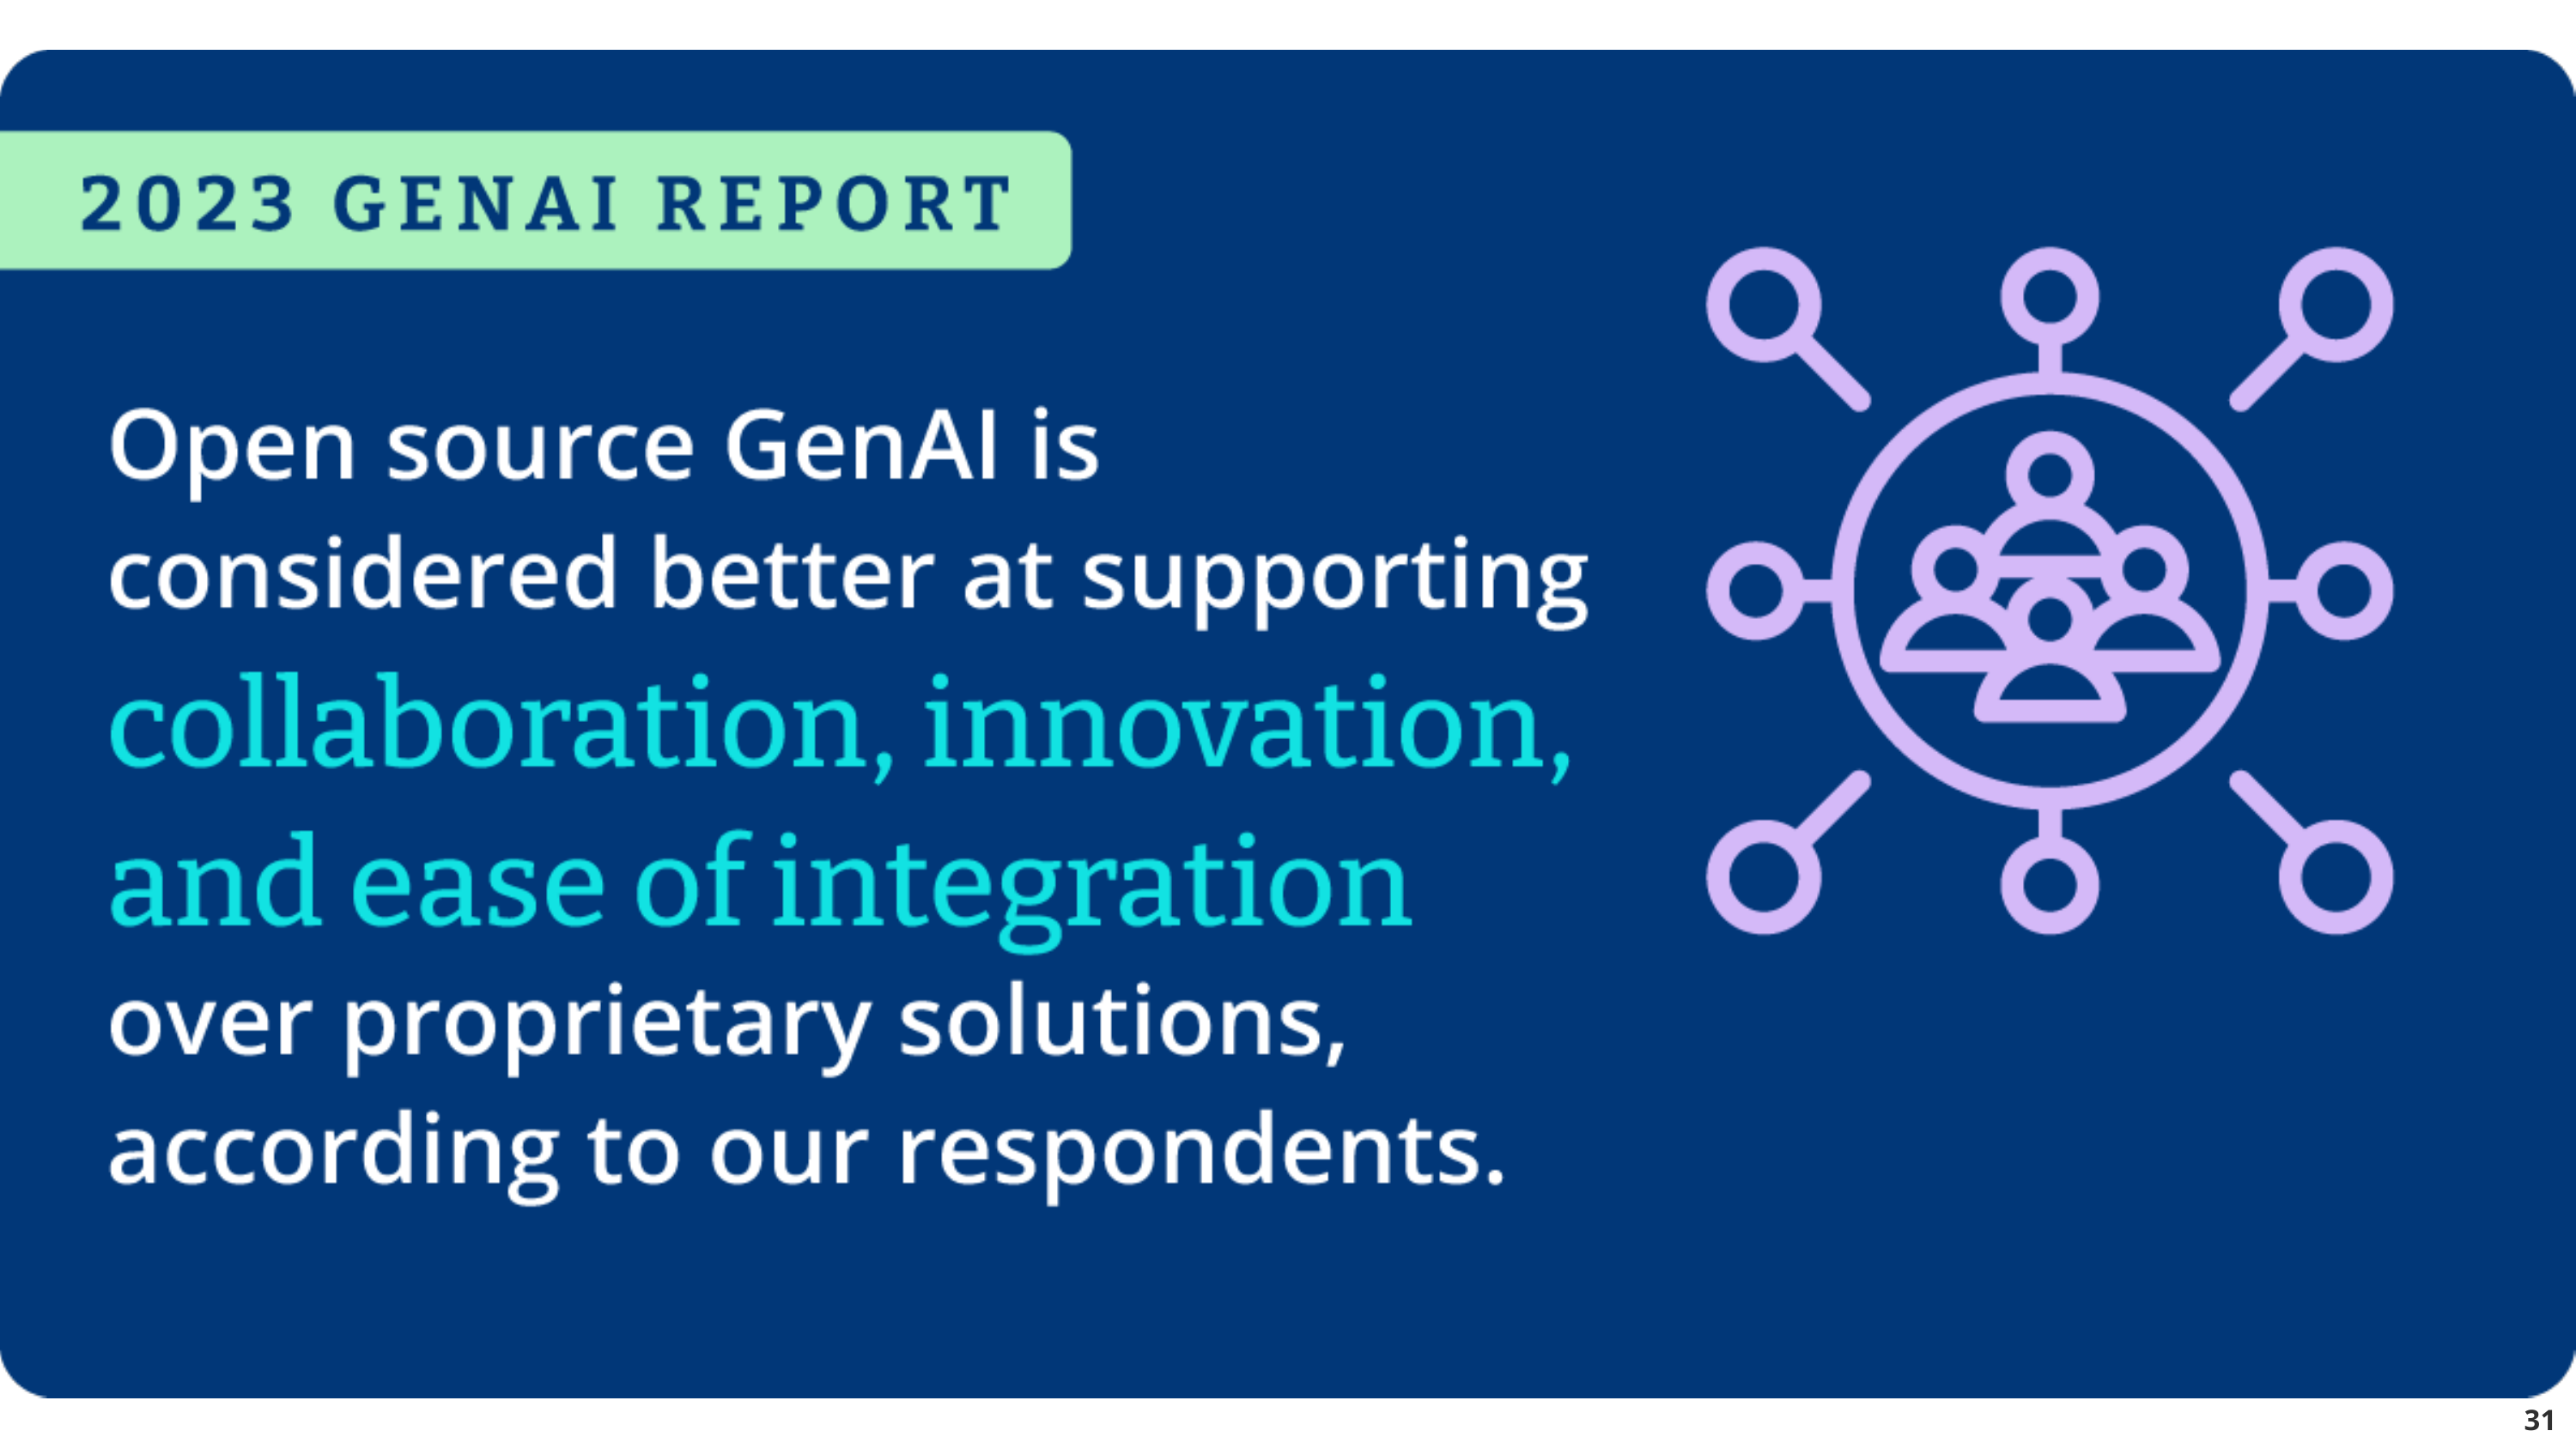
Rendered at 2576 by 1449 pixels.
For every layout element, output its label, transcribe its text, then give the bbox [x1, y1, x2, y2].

picture [0, 50, 2576, 1398]
slide_number ‹#› [2498, 1404, 2576, 1449]
